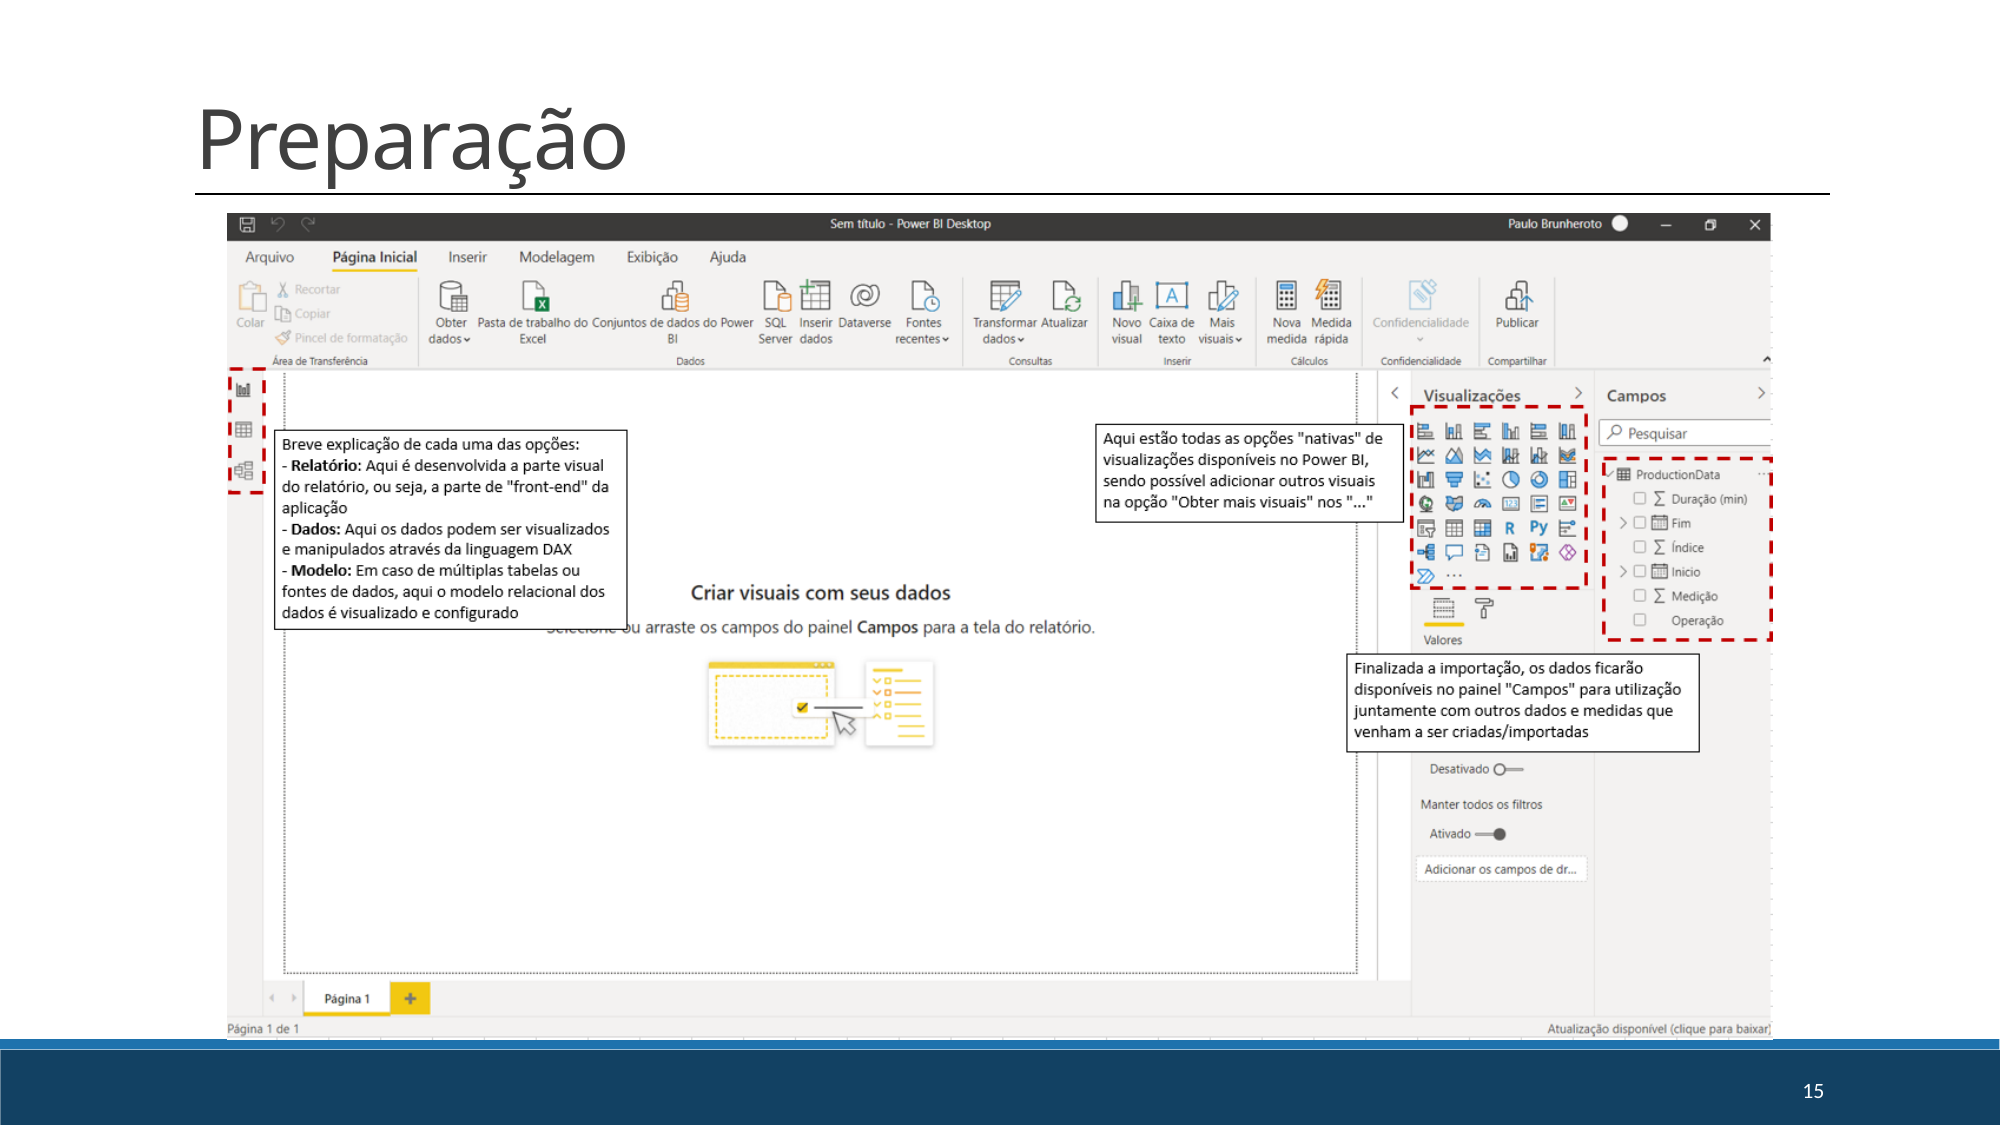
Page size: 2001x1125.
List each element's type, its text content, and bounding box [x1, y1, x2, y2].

title Preparação [180, 47, 1830, 194]
slide_number 15 [1624, 1059, 1840, 1120]
picture [226, 212, 1774, 1041]
